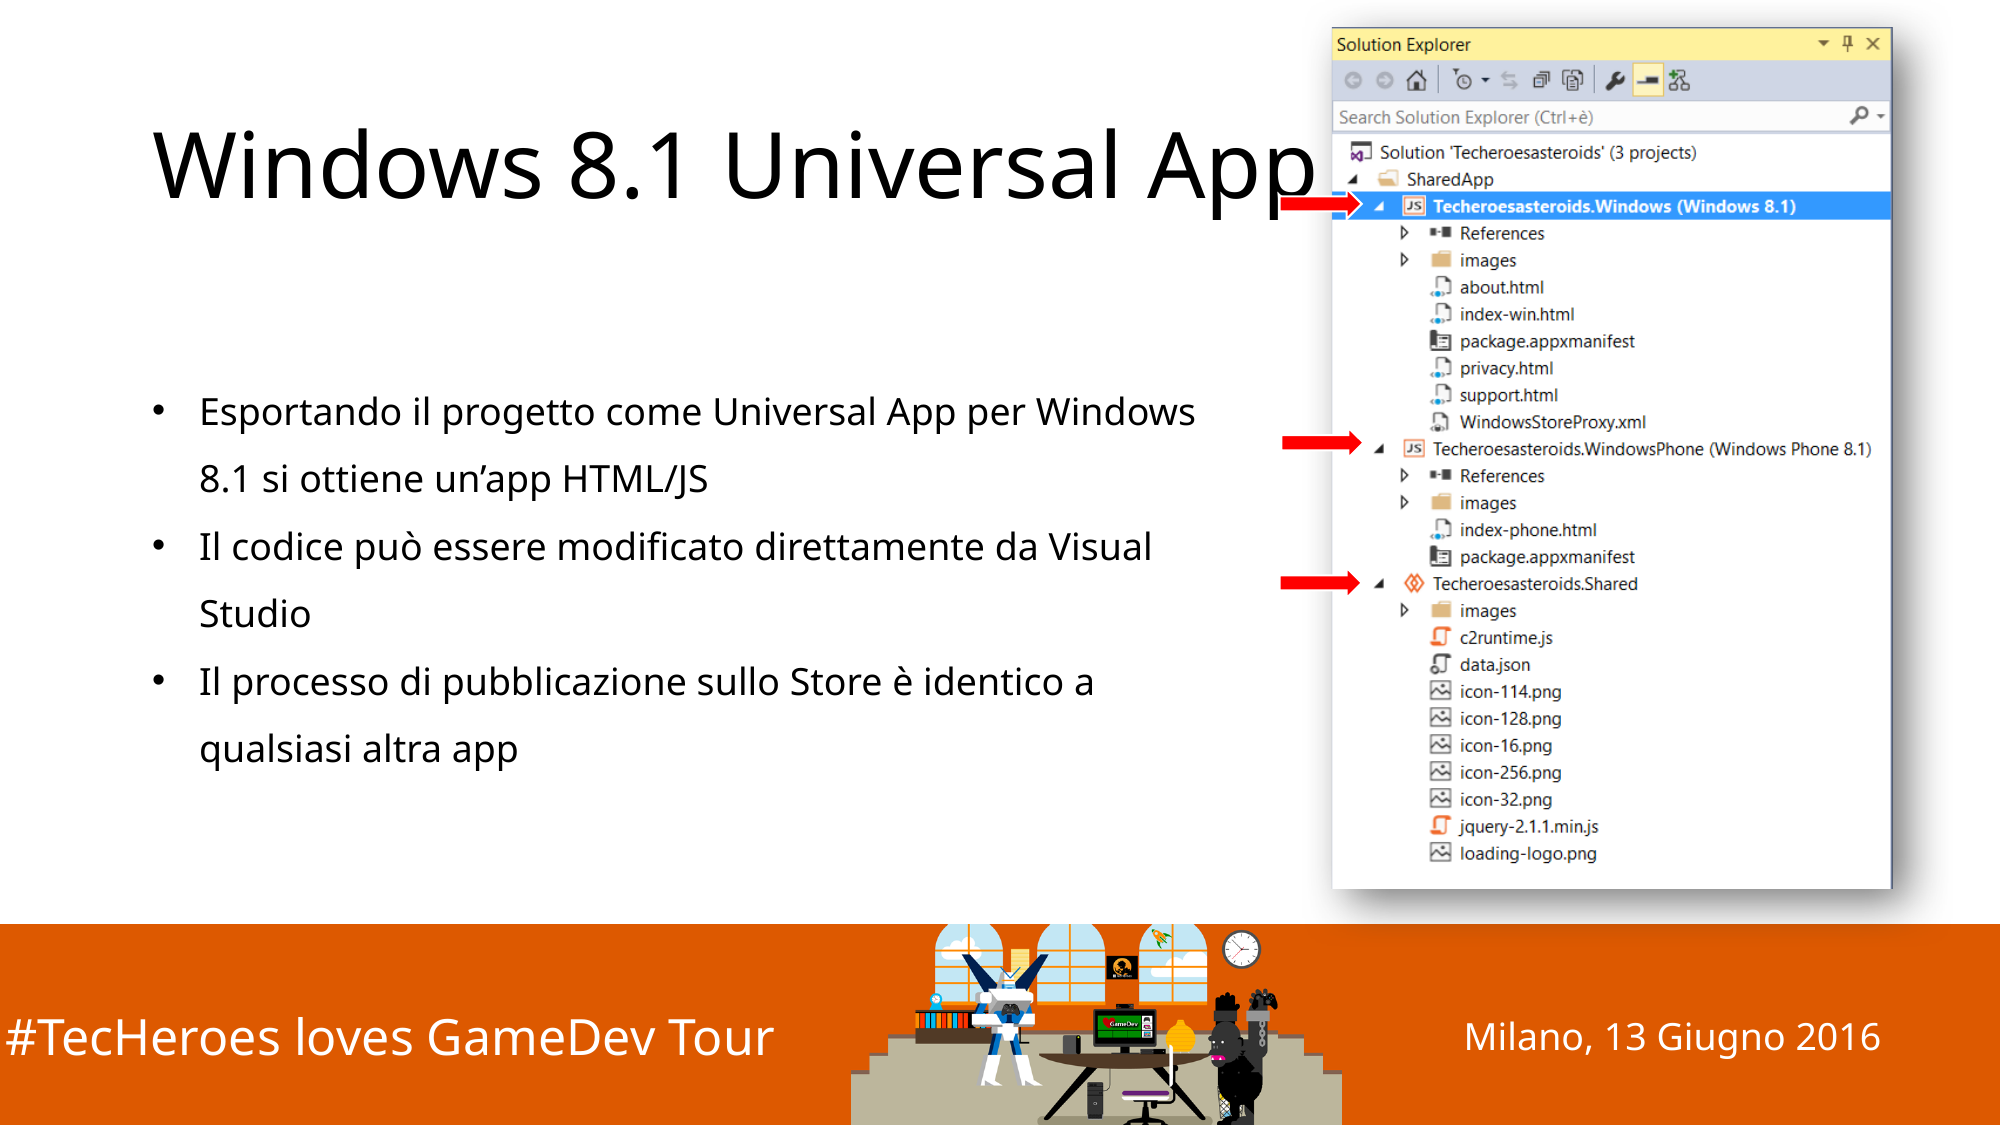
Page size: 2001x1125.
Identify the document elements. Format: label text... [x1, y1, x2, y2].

text_box [1280, 434, 1331, 452]
picture [1331, 27, 1893, 889]
picture [0, 924, 2000, 1125]
text_box [1278, 195, 1331, 213]
text_box [1278, 574, 1331, 592]
text_box Esportando il progetto come Universal App per Windows 8.1 si ottiene un’app HTML/JS Il codice può essere modificato direttamente da Visual Studio Il processo di pubblicazione sullo Store è identico a qualsiasi altra app [137, 357, 1235, 913]
title Windows 8.1 Universal App [137, 59, 1316, 278]
